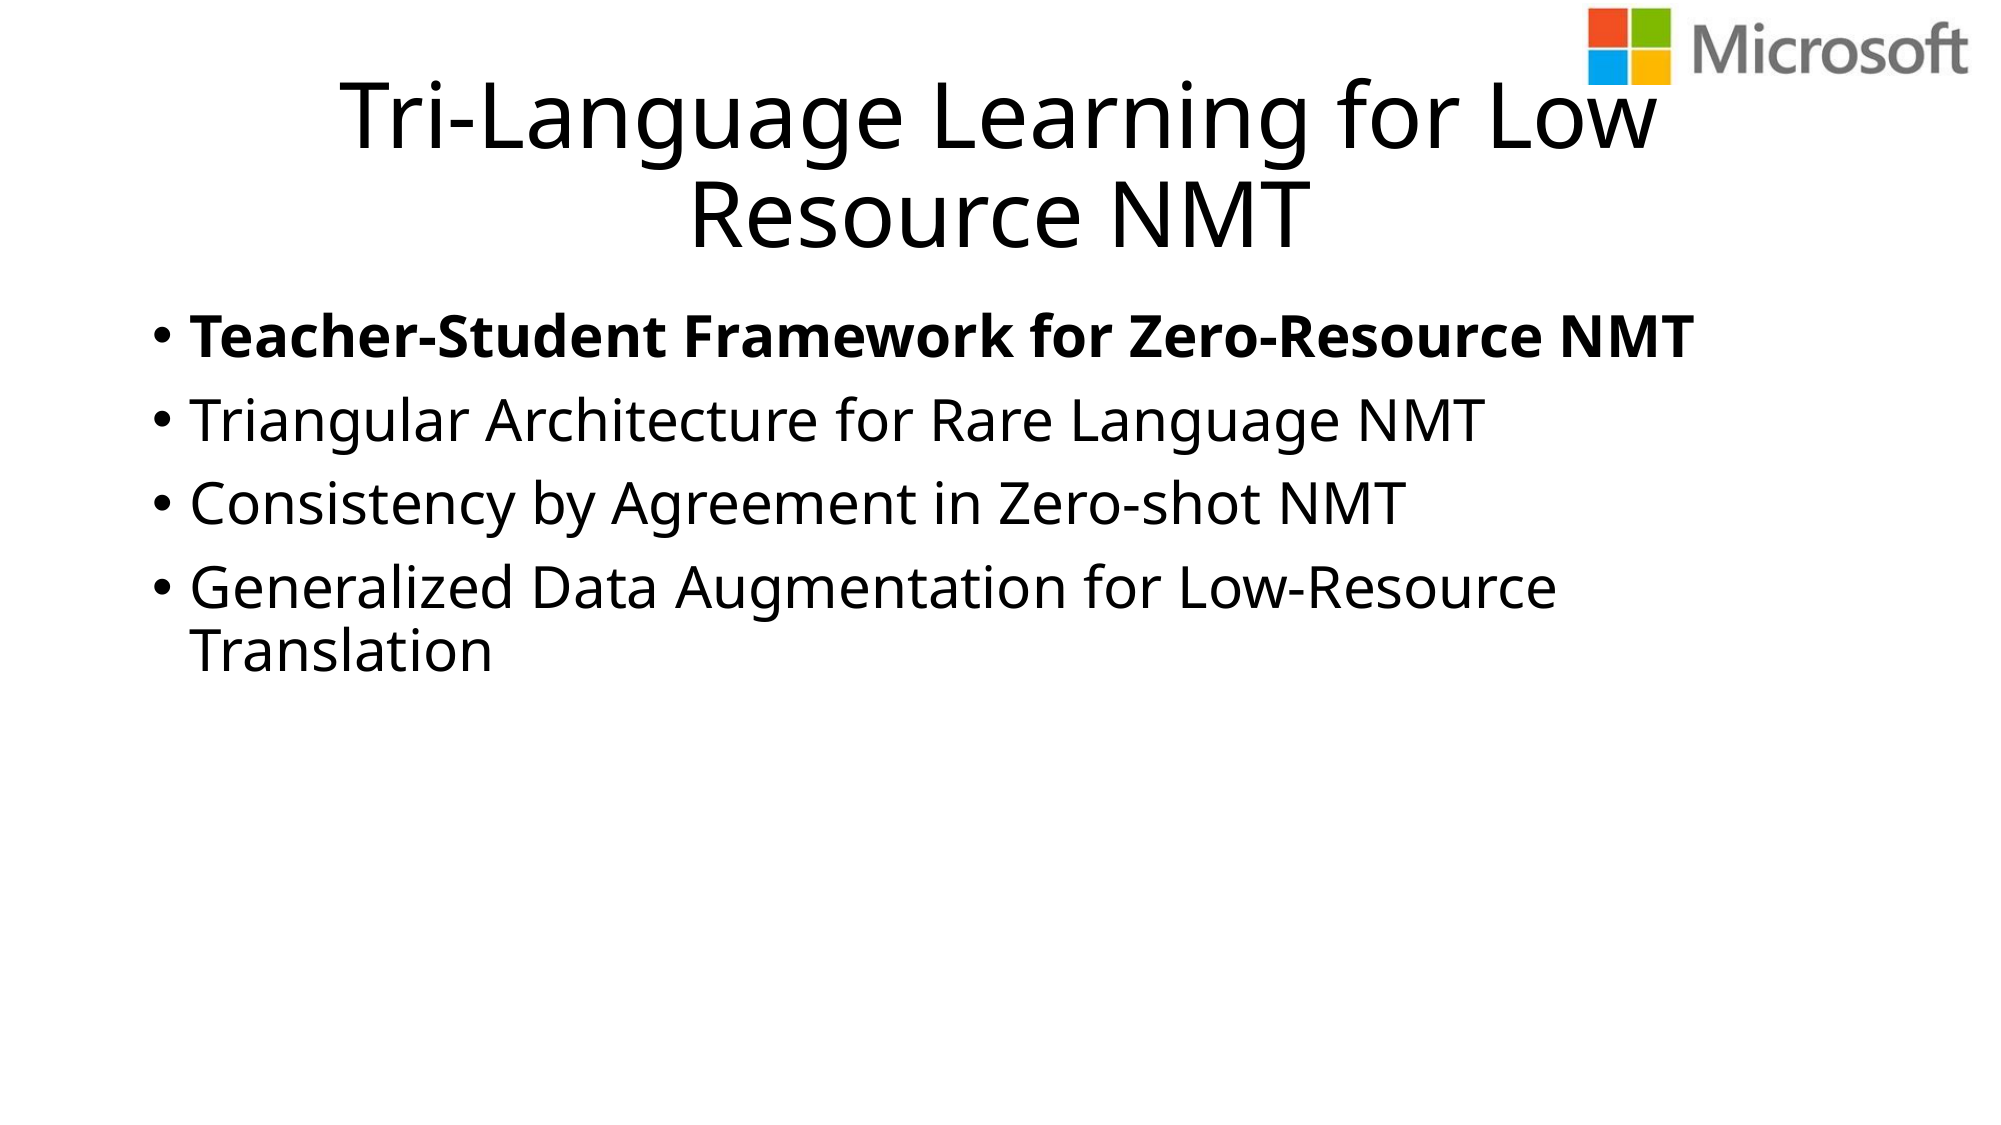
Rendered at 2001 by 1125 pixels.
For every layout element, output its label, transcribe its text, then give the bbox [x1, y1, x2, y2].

list Teacher-Student Framework for Zero-Resource NMT Triangular Architecture for Rare Language NMT Consistency by Agreement in Zero-shot NMT Generalized Data Augmentation for Low-Resource Translation [137, 299, 1863, 1014]
picture [1582, 3, 1976, 85]
title Tri-Language Learning for Low Resource NMT [137, 59, 1863, 278]
